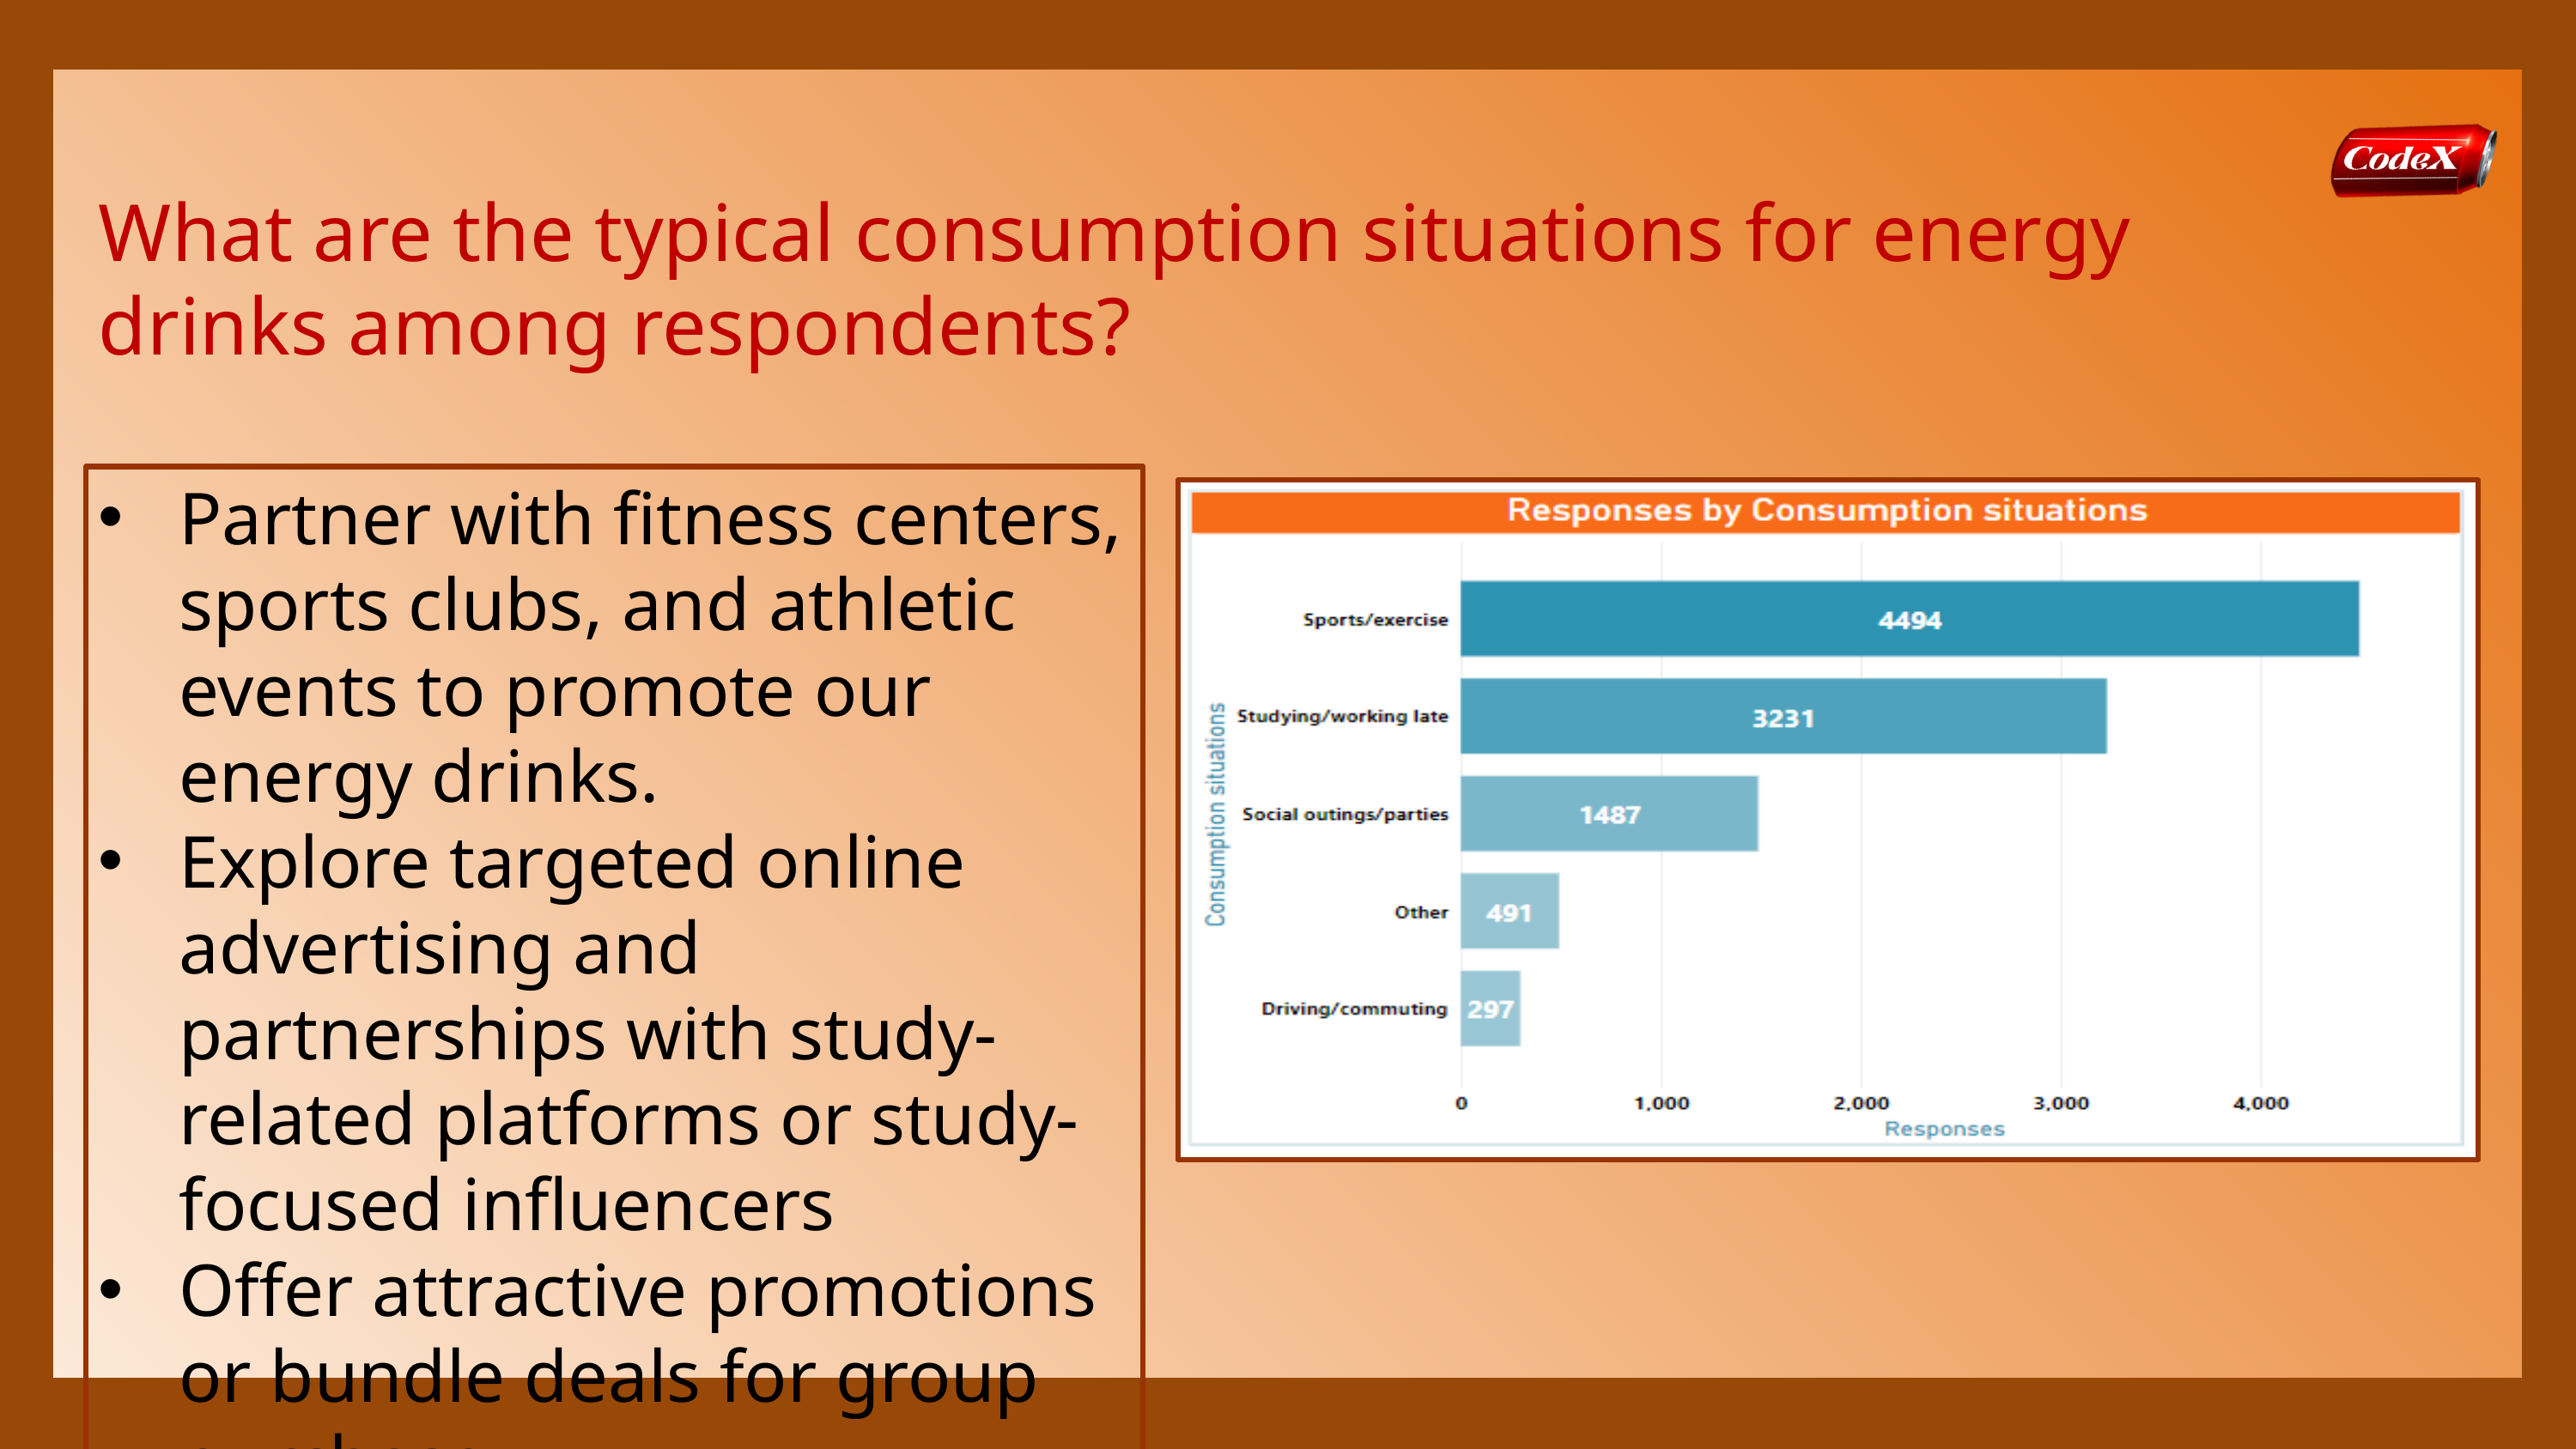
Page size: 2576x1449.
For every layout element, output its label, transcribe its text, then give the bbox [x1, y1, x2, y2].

picture [2288, 55, 2537, 268]
text_box What are the typical consumption situations for energy drinks among respondents? [85, 176, 2168, 378]
text_box [0, 15, 2576, 1433]
text_box Partner with fitness centers, sports clubs, and athletic events to promote our energy drinks. Explore targeted online advertising and partnerships with study-related platforms or study-focused influencers Offer attractive promotions or bundle deals for group purchase [85, 466, 1144, 1449]
picture [1180, 482, 2476, 1158]
